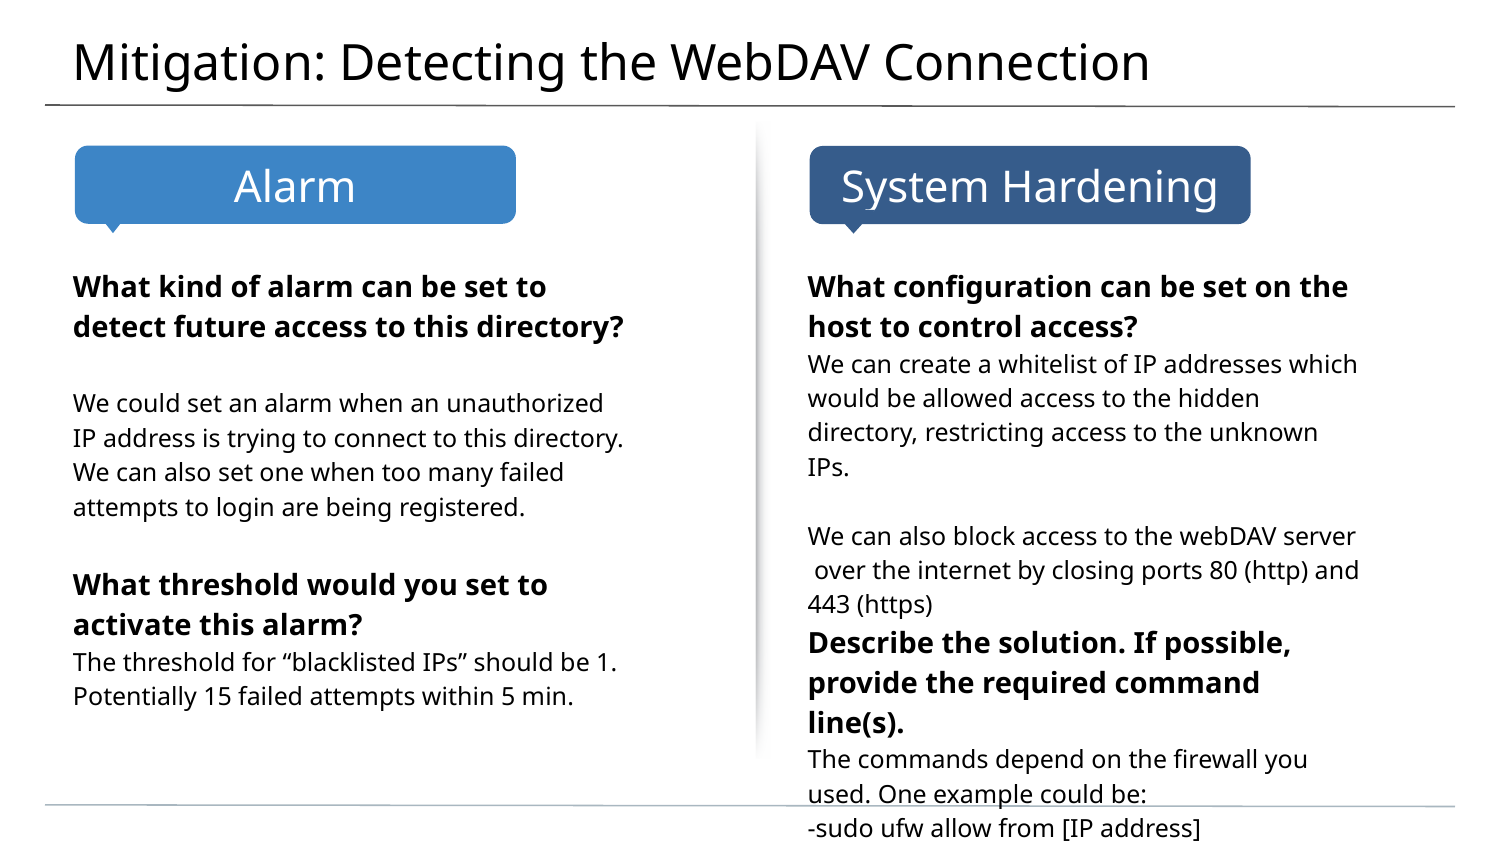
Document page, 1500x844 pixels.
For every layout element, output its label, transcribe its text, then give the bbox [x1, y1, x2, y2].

picture [703, 107, 839, 782]
subtitle What configuration can be set on the host to control access? We can create a whitelist of IP addresses which would be allowed access to the hidden directory, restricting access to the unknown IPs. We can also block access to the webDAV server over the internet by closing ports 80 (http) and 443 (https) Describe the solution. If possible, provide the required command line(s). The commands depend on the firewall you used. One example could be: -sudo ufw allow from [IP address] -sudo ufw deny [PORT] [732, 263, 1438, 805]
subtitle What kind of alarm can be set to detect future access to this directory? We could set an alarm when an unauthorized IP address is trying to connect to this directory. We can also set one when too many failed attempts to login are being registered. What threshold would you set to activate this alarm? The threshold for “blacklisted IPs” should be 1. Potentially 15 failed attempts within 5 min. [0, 262, 704, 805]
title Mitigation: Detecting the WebDAV Connection [0, 0, 1500, 88]
